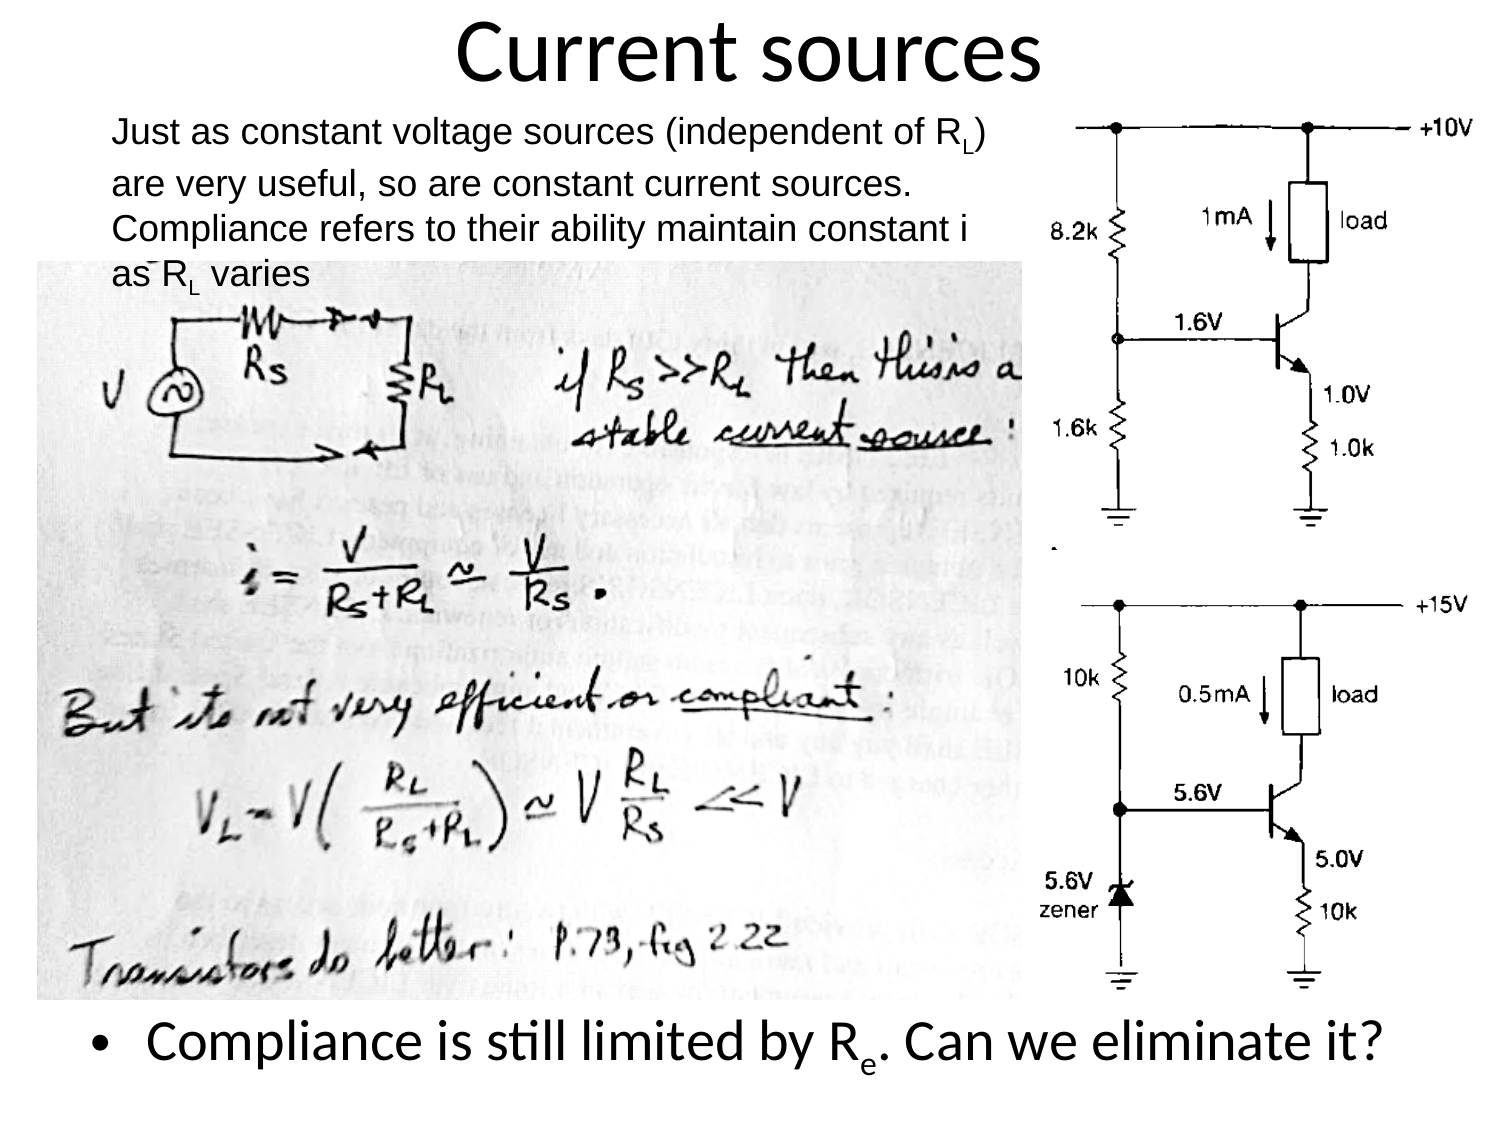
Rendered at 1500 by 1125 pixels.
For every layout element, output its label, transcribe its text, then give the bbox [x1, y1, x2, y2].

picture [1042, 99, 1482, 550]
list Compliance is still limited by Re. Can we eliminate it? [74, 1009, 1426, 1125]
text_box Just as constant voltage sources (independent of RL) are very useful, so are constant current sources. Compliance refers to their ability maintain constant i as RL varies [96, 99, 1022, 261]
picture [37, 261, 1478, 1003]
title Current sources [74, 0, 1426, 139]
